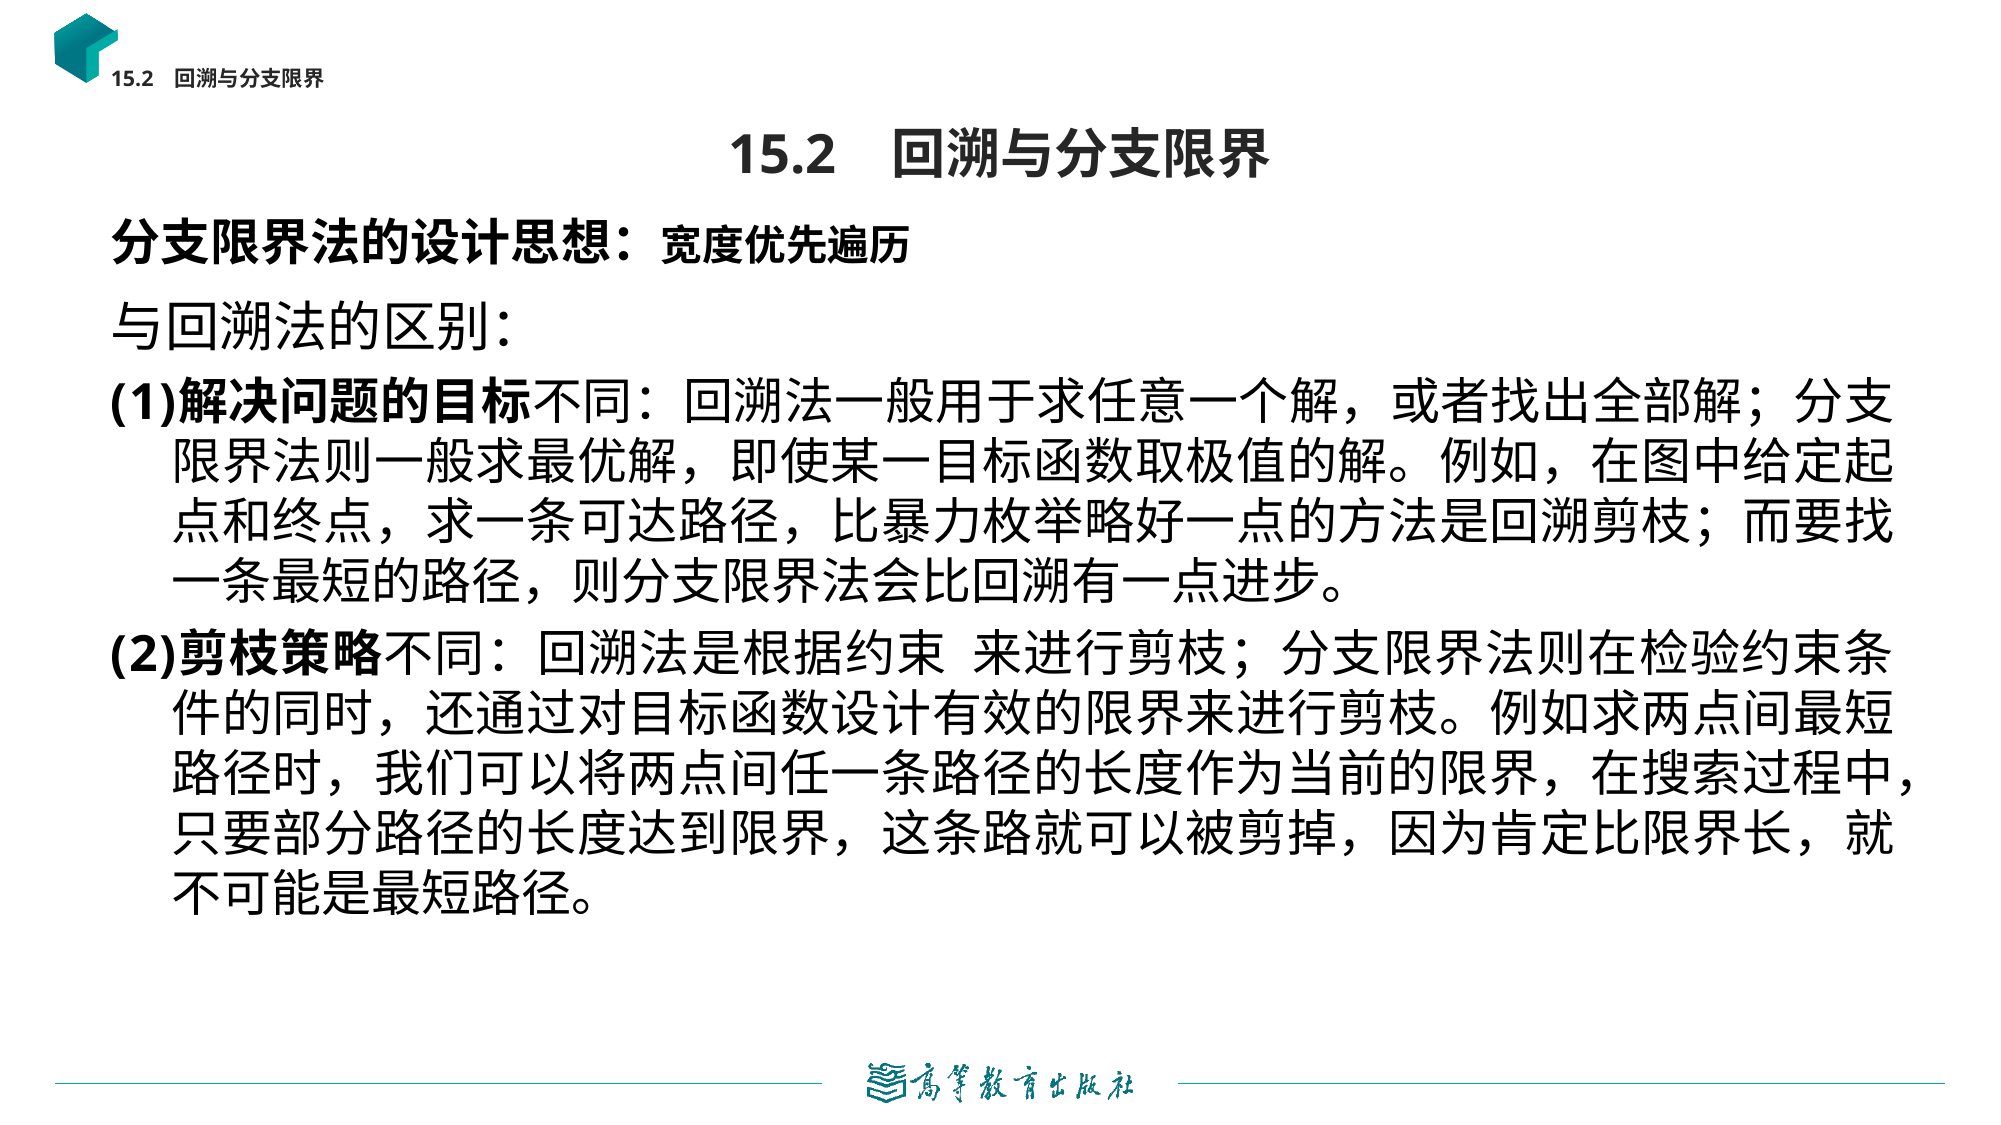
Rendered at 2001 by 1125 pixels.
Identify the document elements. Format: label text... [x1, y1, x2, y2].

title 15.2 回溯与分支限界 [137, 92, 1863, 178]
subtitle 15.2 回溯与分支限界 [95, 44, 894, 99]
picture [867, 1063, 1133, 1103]
